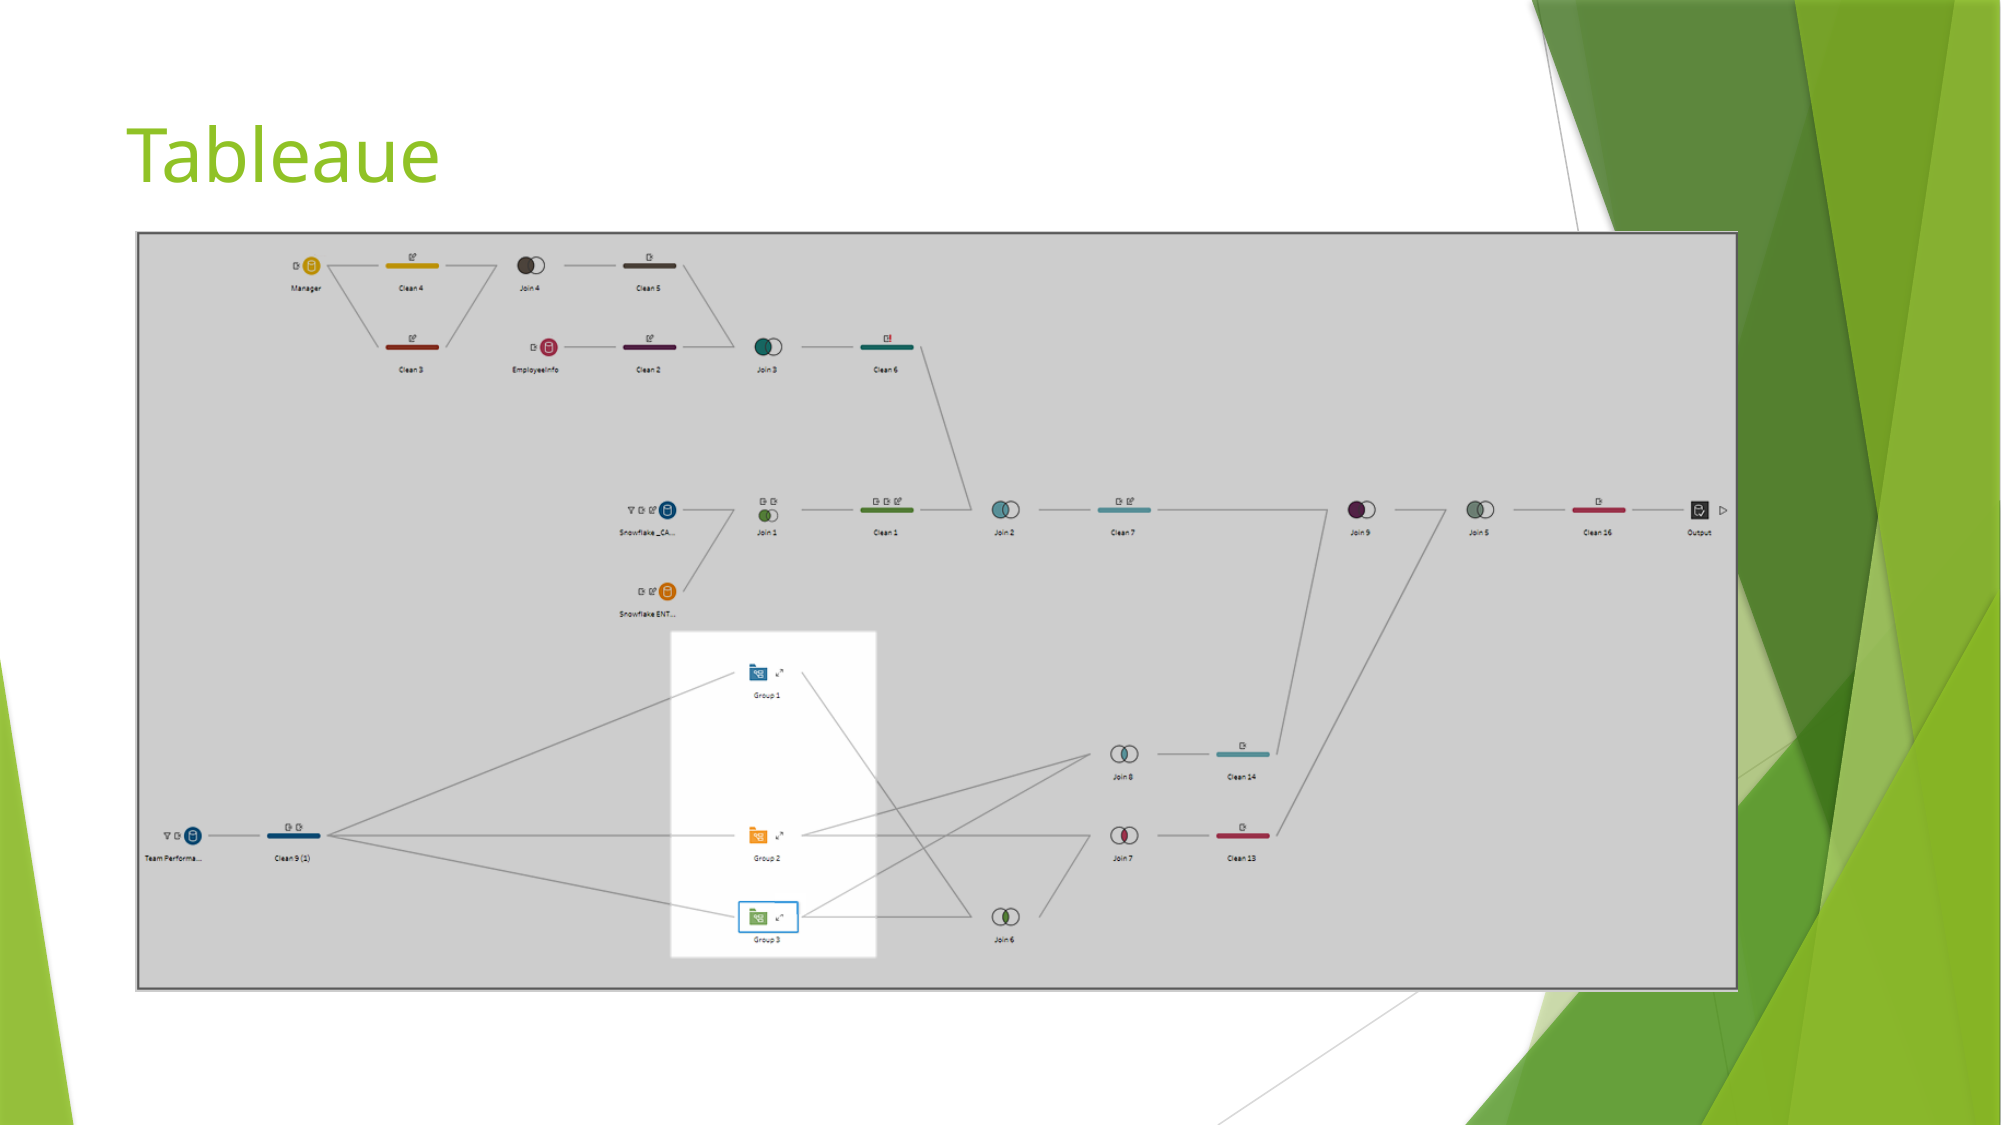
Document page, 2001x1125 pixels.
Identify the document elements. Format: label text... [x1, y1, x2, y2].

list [135, 230, 1739, 992]
title Tableaue [111, 99, 1522, 317]
